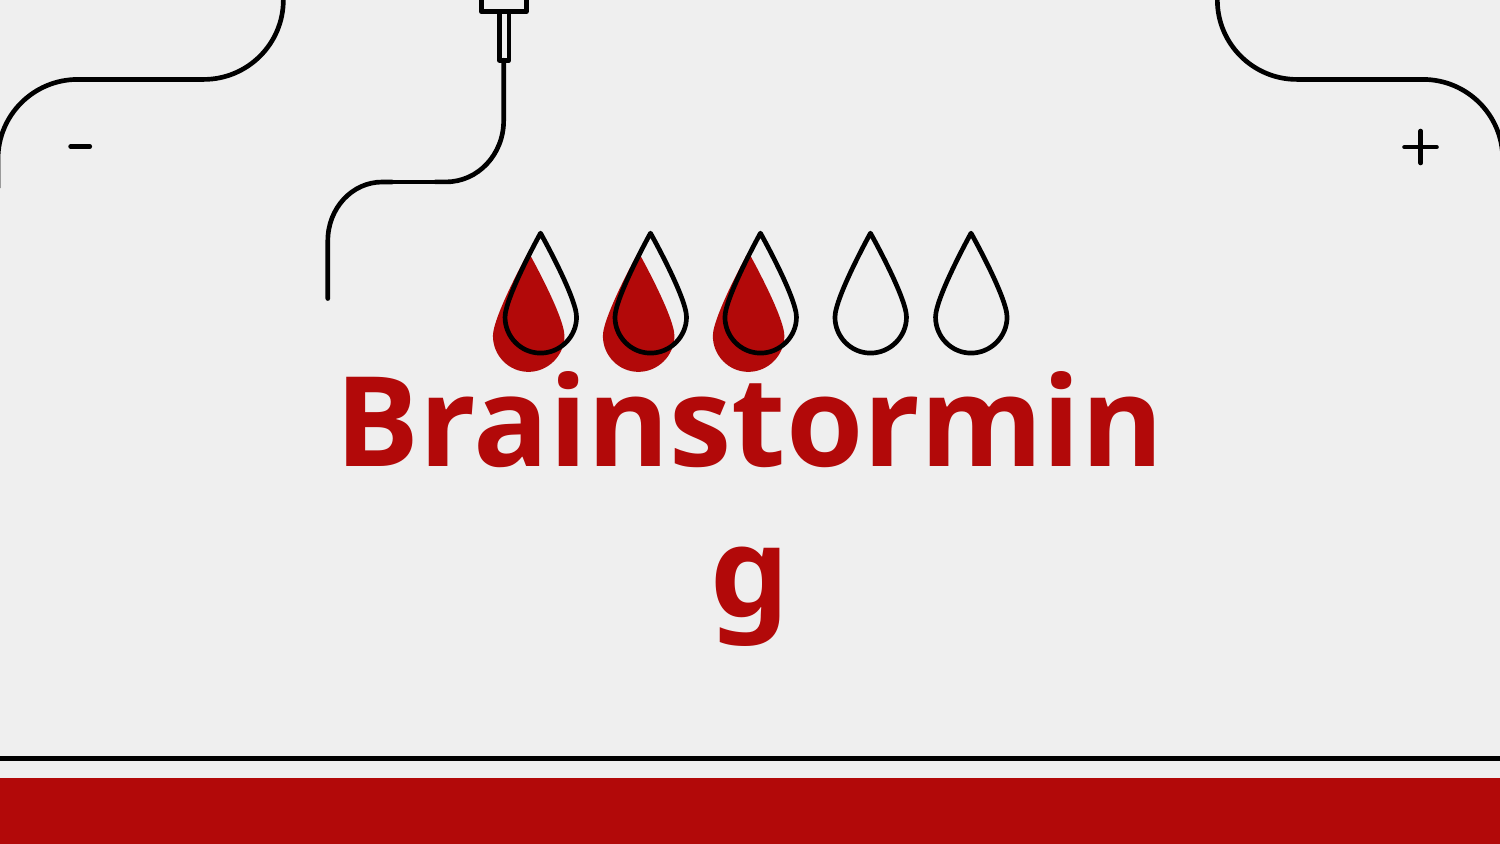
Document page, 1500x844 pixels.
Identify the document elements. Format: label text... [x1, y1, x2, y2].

title Brainstorming [318, 421, 1182, 560]
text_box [1404, 130, 1437, 164]
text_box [327, 0, 527, 299]
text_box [492, 251, 895, 373]
text_box [935, 233, 1008, 354]
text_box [504, 232, 907, 354]
